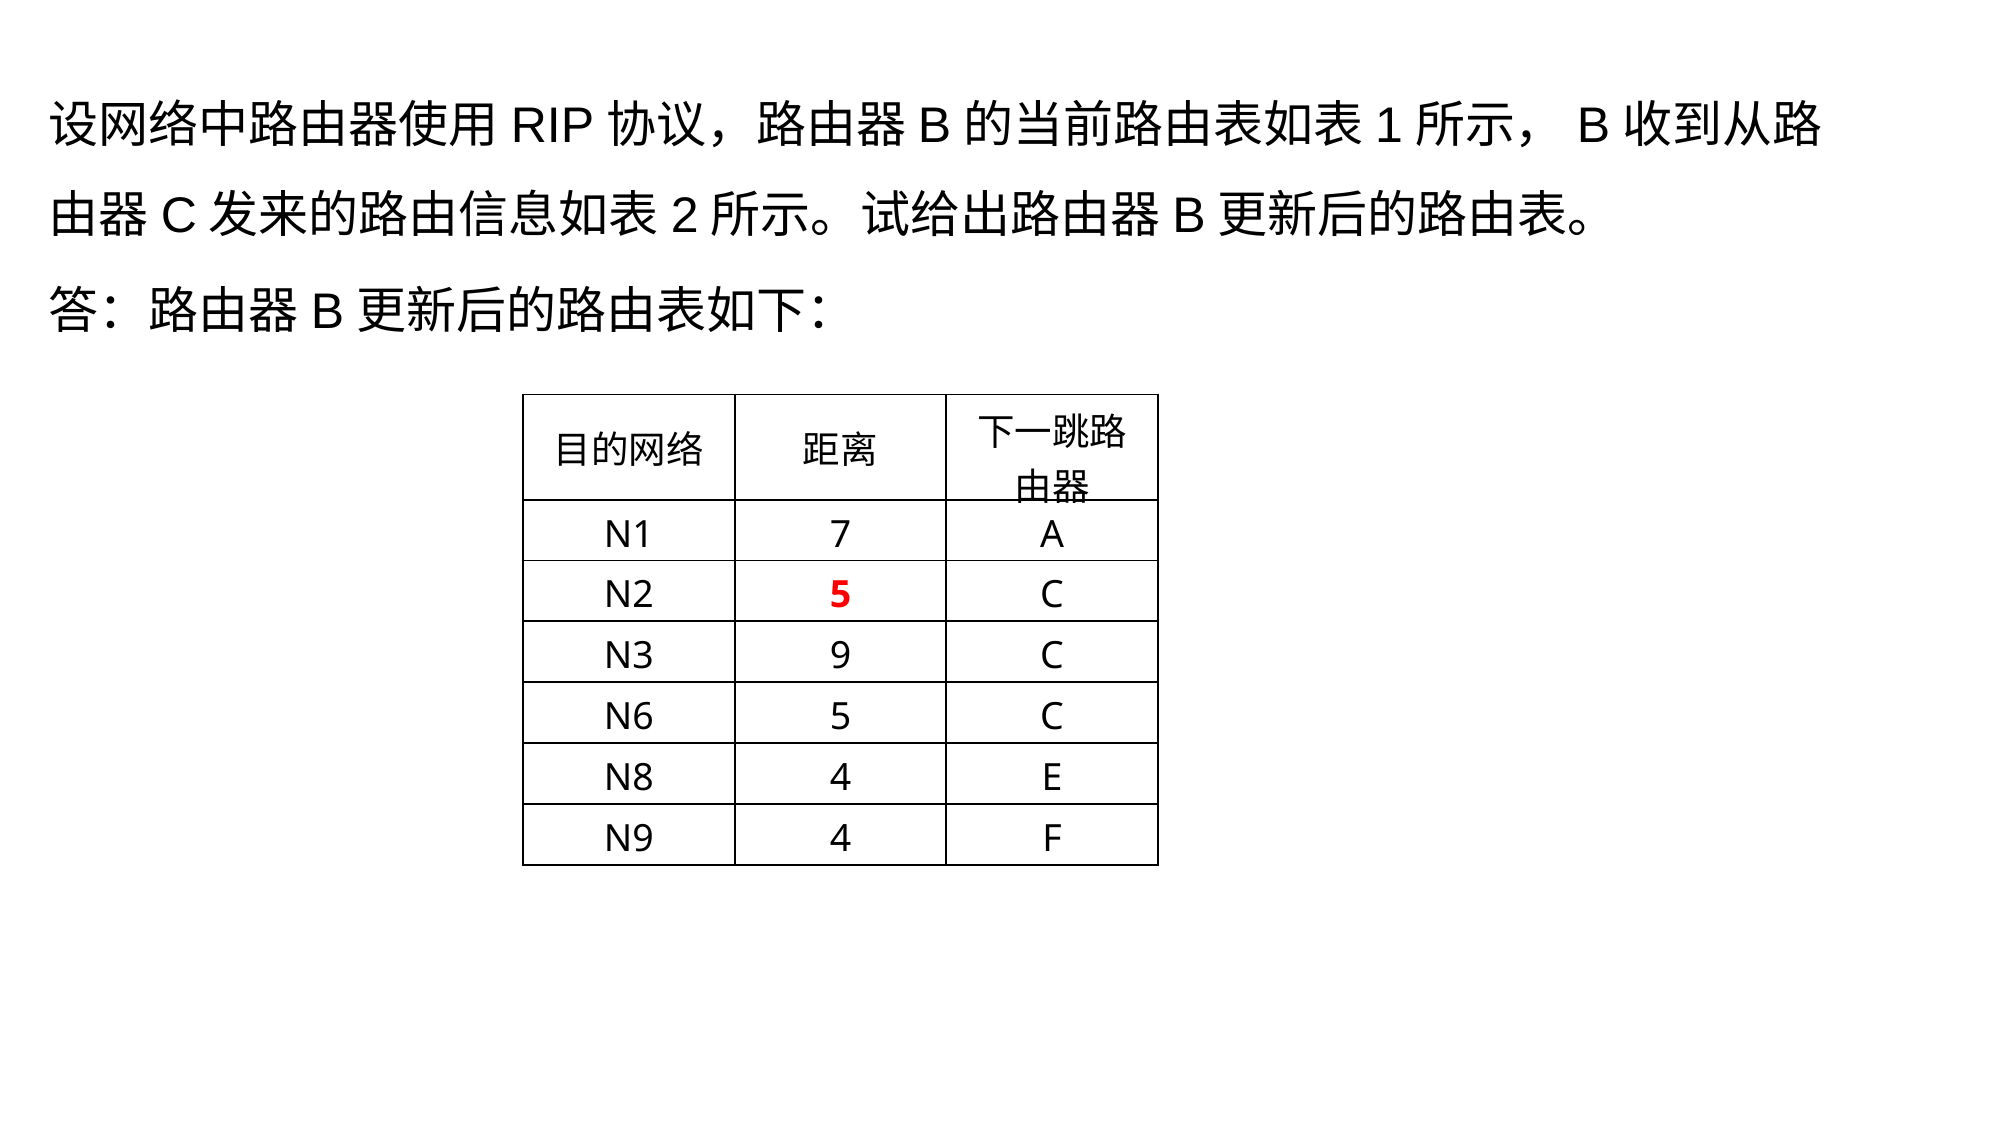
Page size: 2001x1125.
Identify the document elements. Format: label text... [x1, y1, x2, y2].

table_cell 9 [736, 622, 945, 681]
table_cell C [947, 683, 1157, 742]
table_cell N6 [524, 683, 734, 742]
table_cell F [947, 805, 1157, 864]
table_cell A [947, 501, 1157, 560]
table_cell 4 [736, 805, 945, 864]
table_cell N9 [524, 805, 734, 864]
table_header 距离 [736, 395, 945, 499]
table_cell 4 [736, 744, 945, 803]
table_cell C [947, 622, 1157, 681]
table_cell N1 [524, 501, 734, 560]
table_cell N2 [524, 561, 734, 620]
table_cell 5 [736, 683, 945, 742]
text_box 答：路由器B更新后的路由表如下： [34, 241, 1838, 347]
table_cell E [947, 744, 1157, 803]
table_header 下一跳路由器 [947, 395, 1157, 499]
text_box 设网络中路由器使用RIP协议，路由器B的当前路由表如表1所示，B收到从路由器C发来的路由信息如表2所示。试给出路由器B更新后的路由表。 [34, 55, 1838, 241]
table_cell 7 [736, 501, 945, 560]
table_cell N3 [524, 622, 734, 681]
table_cell N8 [524, 744, 734, 803]
table_cell 5 [736, 561, 945, 620]
table_header 目的网络 [524, 395, 734, 499]
table_cell C [947, 561, 1157, 620]
